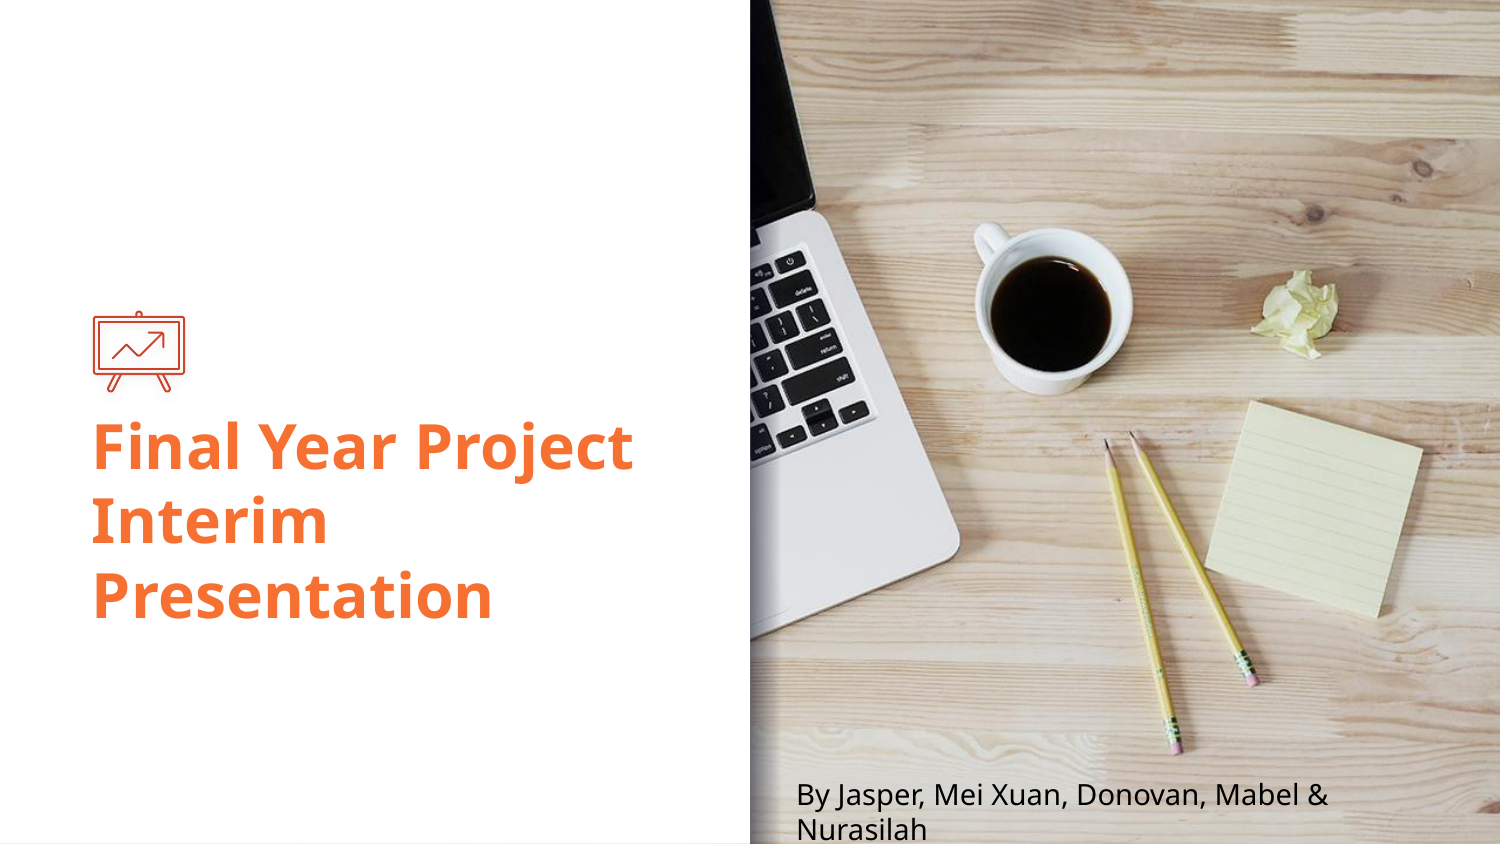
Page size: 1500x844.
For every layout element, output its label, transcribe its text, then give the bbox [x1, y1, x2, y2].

picture [751, 0, 1500, 844]
title Final Year Project Interim Presentation [76, 391, 704, 763]
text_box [93, 311, 185, 392]
text_box By Jasper, Mei Xuan, Donovan, Mabel & Nurasilah [781, 778, 1443, 844]
